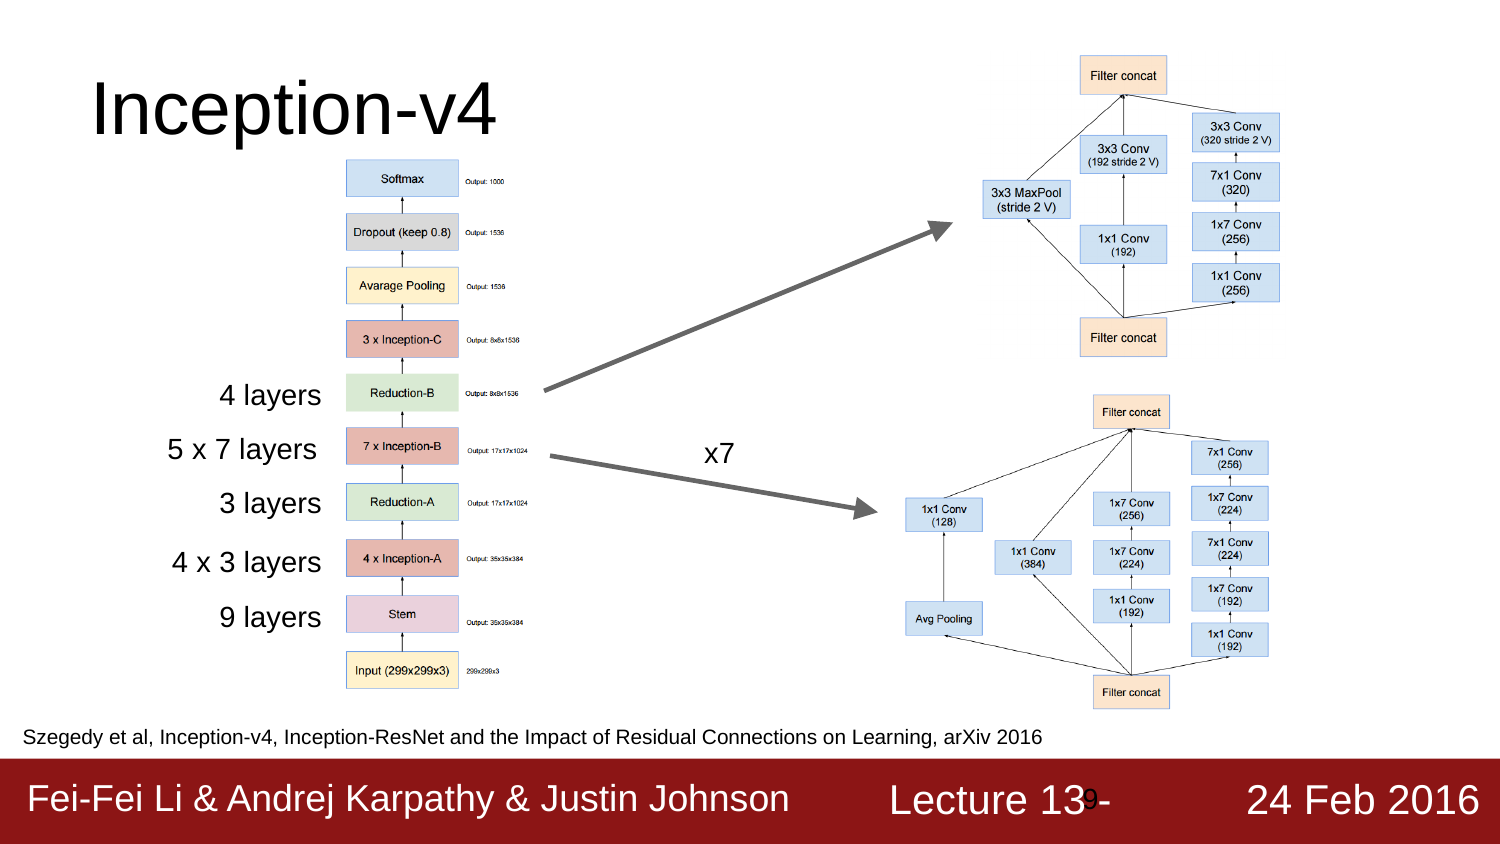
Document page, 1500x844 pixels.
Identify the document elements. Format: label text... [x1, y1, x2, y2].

text_box 4 layers [140, 360, 333, 417]
text_box Szegedy et al, Inception-v4, Inception-ResNet and the Impact of Residual Connections on Learning, arXiv 2016 [7, 705, 1068, 755]
text_box 5 x 7 layers [136, 415, 333, 472]
text_box 4 x 3 layers [140, 528, 333, 584]
text_box 3 layers [140, 472, 333, 526]
picture [338, 149, 545, 694]
picture [898, 389, 1277, 715]
text_box 9 layers [193, 584, 333, 640]
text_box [549, 455, 879, 513]
text_box x7 [689, 419, 777, 454]
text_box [543, 222, 954, 392]
title Inception-v4 [75, 33, 1425, 175]
picture [977, 51, 1287, 359]
slide_number ‹#› [1067, 765, 1206, 830]
